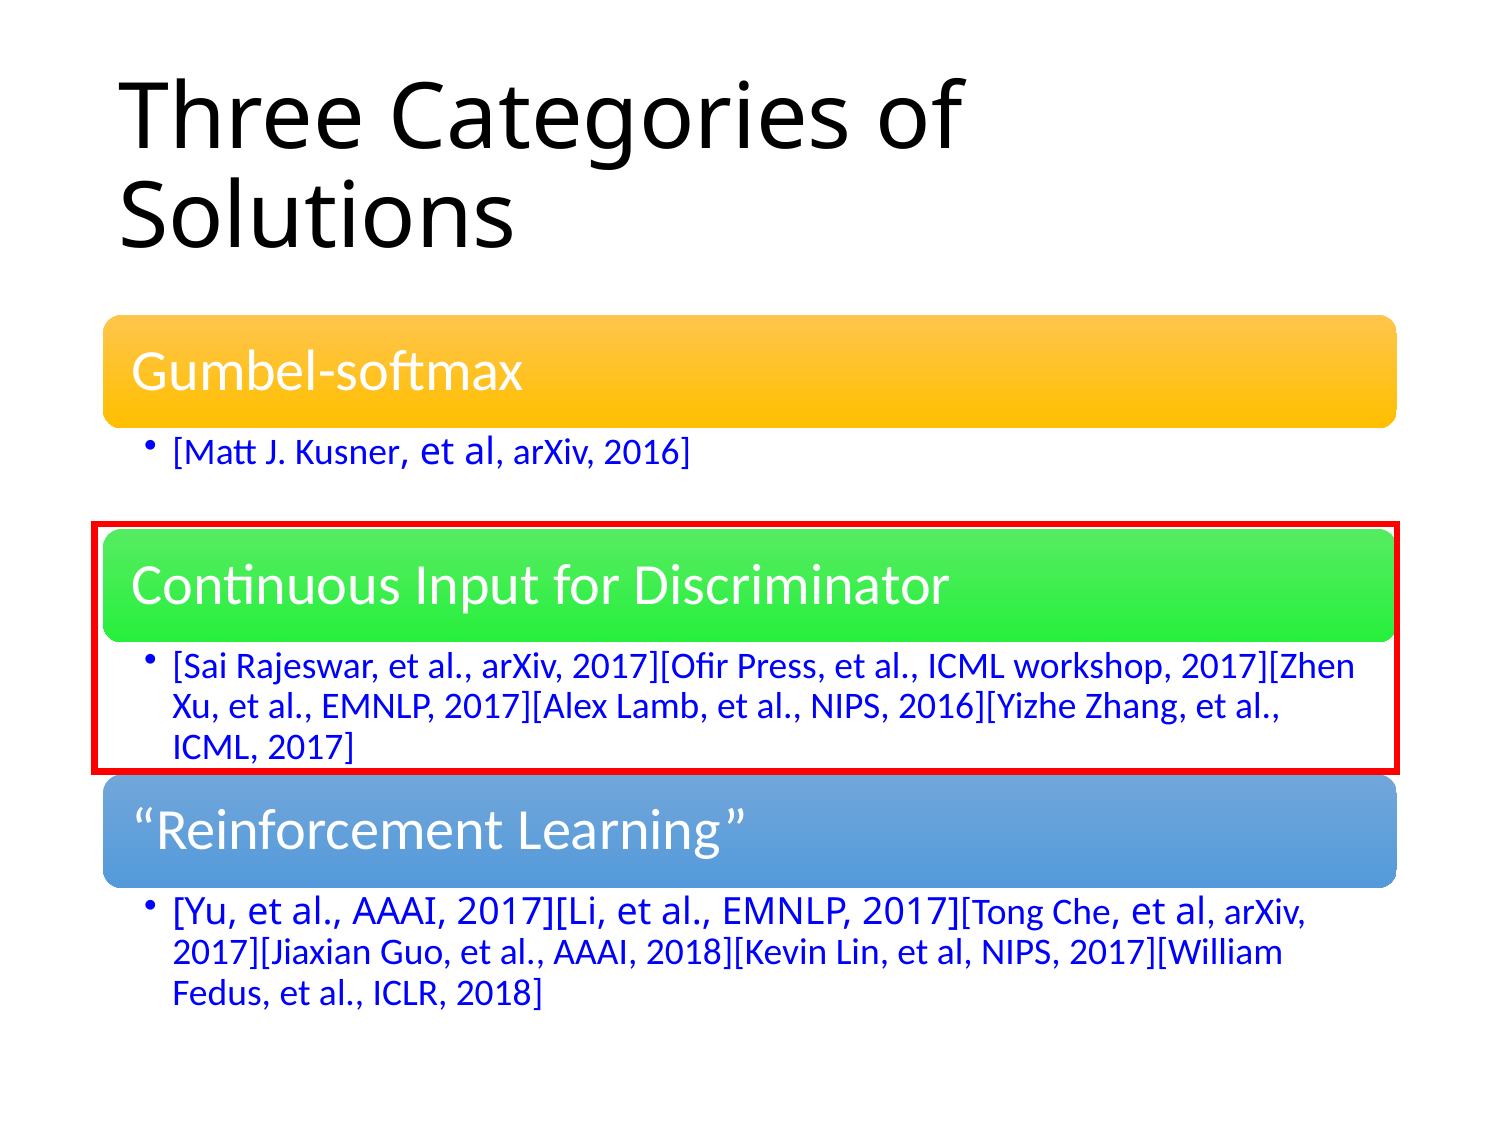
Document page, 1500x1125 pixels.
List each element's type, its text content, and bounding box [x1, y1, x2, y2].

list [103, 312, 1397, 1031]
text_box [93, 523, 103, 772]
title Three Categories of Solutions [103, 59, 1397, 278]
